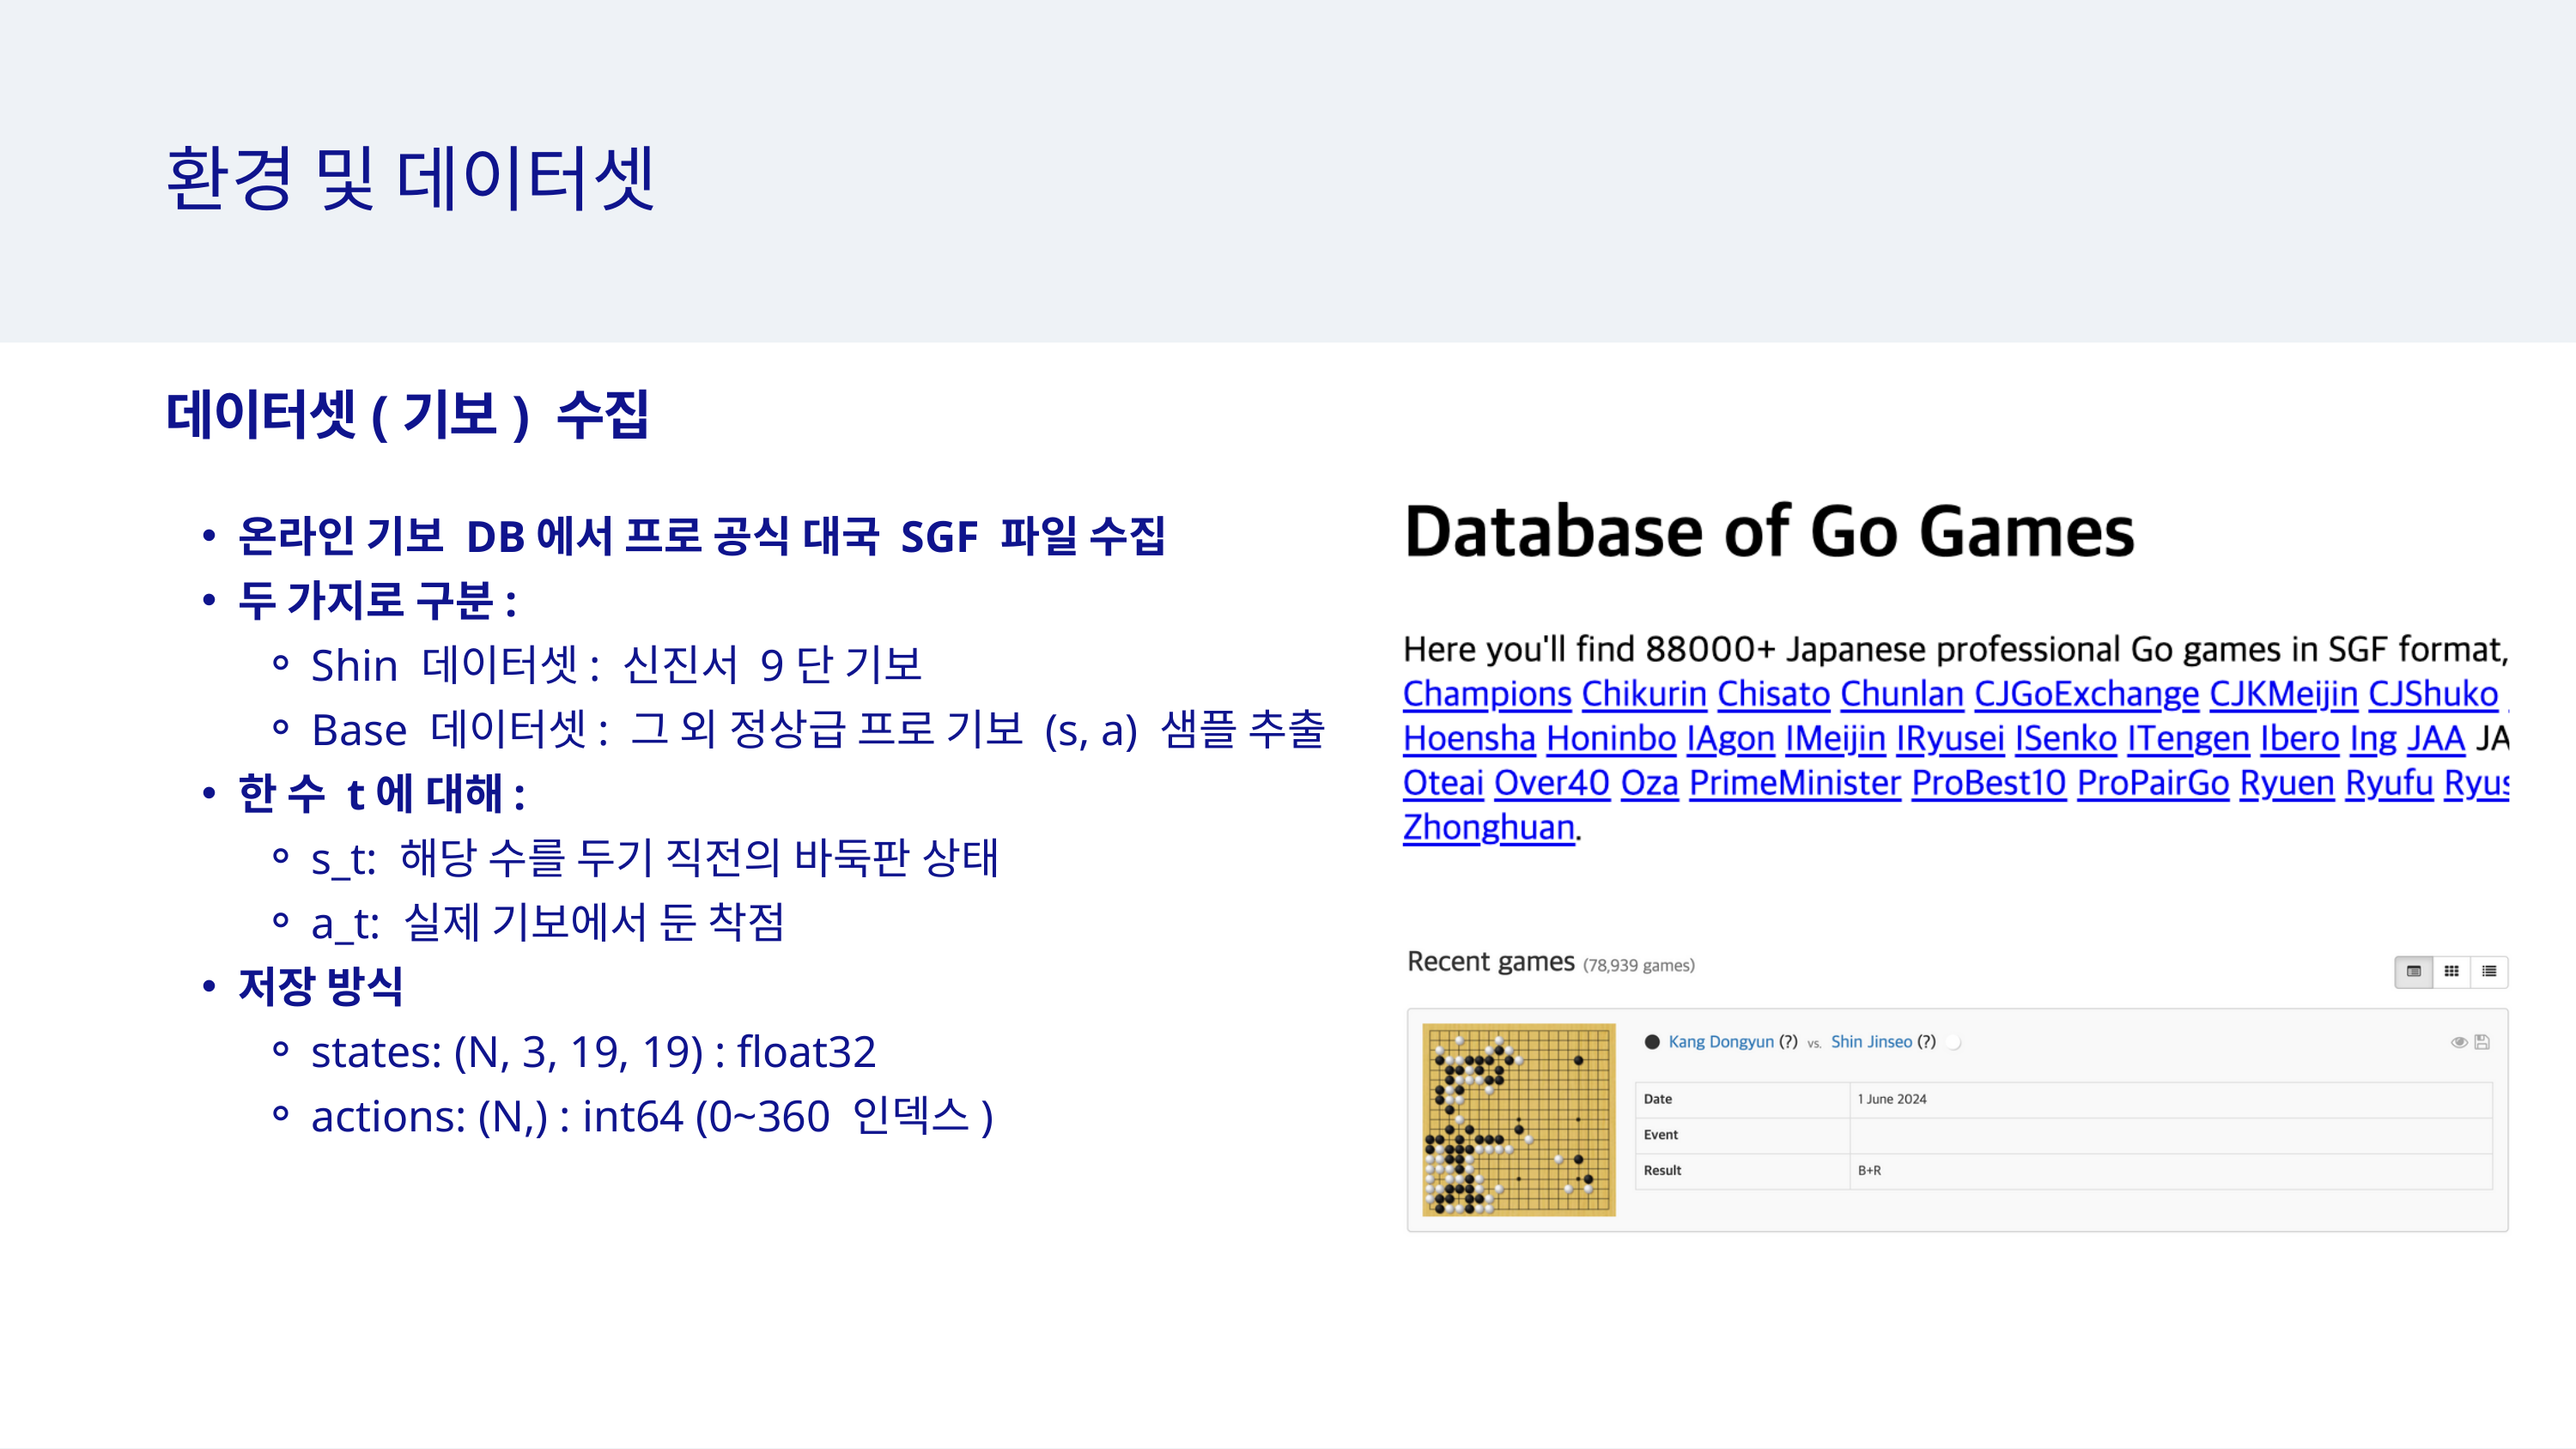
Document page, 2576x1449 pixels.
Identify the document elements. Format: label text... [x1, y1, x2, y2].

text_box 환경 및 데이터셋 [165, 129, 1864, 221]
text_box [0, 343, 2576, 1449]
